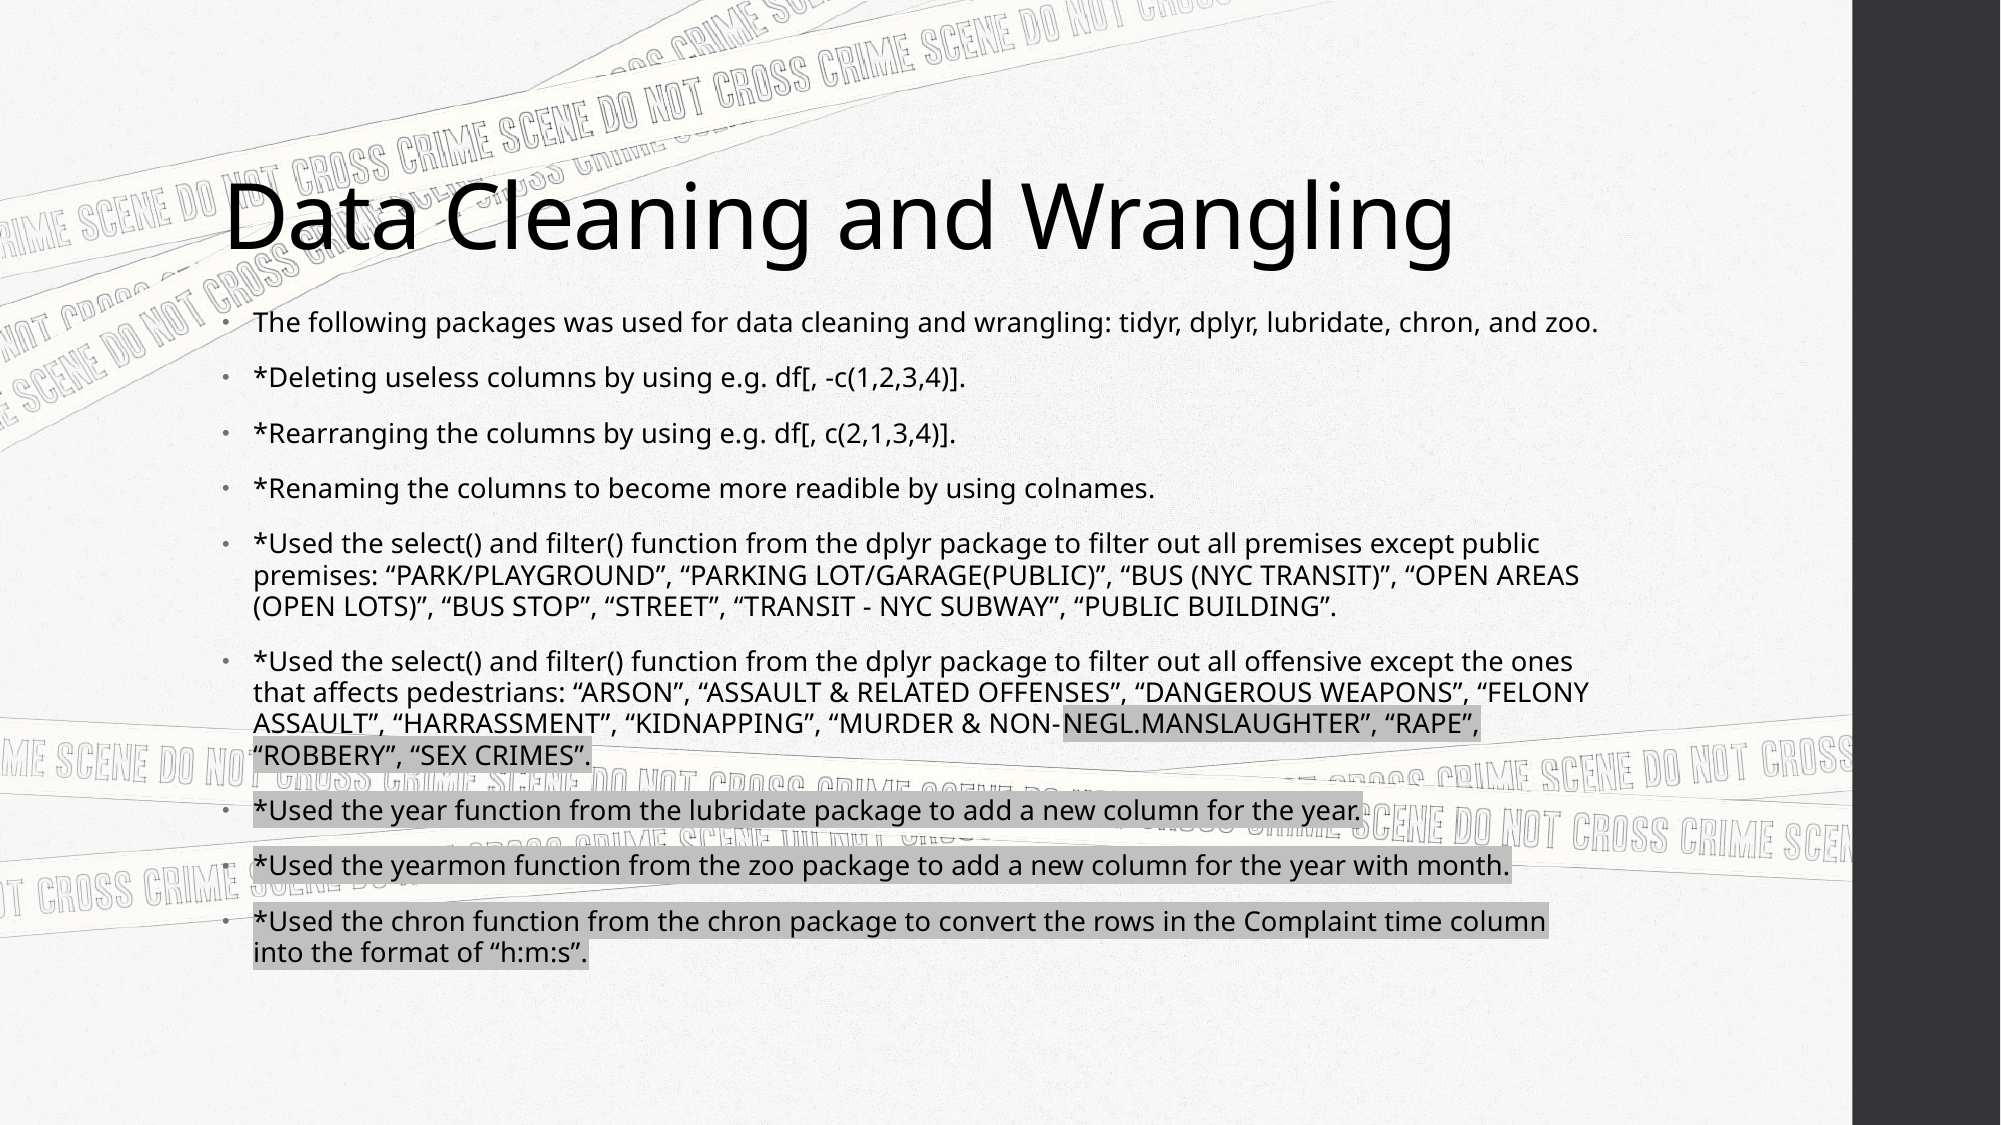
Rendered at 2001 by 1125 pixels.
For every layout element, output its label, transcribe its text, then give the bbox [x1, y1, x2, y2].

title Data Cleaning and Wrangling [206, 60, 1797, 278]
list The following packages was used for data cleaning and wrangling: tidyr, dplyr, lubridate, chron, and zoo. *Deleting useless columns by using e.g. df[, -c(1,2,3,4)]. *Rearranging the columns by using e.g. df[, c(2,1,3,4)]. *Renaming the columns to become more readible by using colnames. *Used the select() and filter() function from the dplyr package to filter out all premises except public premises: “PARK/PLAYGROUND”, “PARKING LOT/GARAGE(PUBLIC)”, “BUS (NYC TRANSIT)”, “OPEN AREAS (OPEN LOTS)”, “BUS STOP”, “STREET”, “TRANSIT - NYC SUBWAY”, “PUBLIC BUILDING”. *Used the select() and filter() function from the dplyr package to filter out all offensive except the ones that affects pedestrians: “ARSON”, “ASSAULT & RELATED OFFENSES”, “DANGEROUS WEAPONS”, “FELONY ASSAULT”, “HARRASSMENT”, “KIDNAPPING”, “MURDER & NON-NEGL.MANSLAUGHTER”, “RAPE”, “ROBBERY”, “SEX CRIMES”. *Used the year function from the lubridate package to add a new column for the year. *Used the yearmon function from the zoo package to add a new column for the year with month. *Used the chron function from the chron package to convert the rows in the Complaint time column into the format of “h:m:s”. [206, 299, 1617, 1014]
